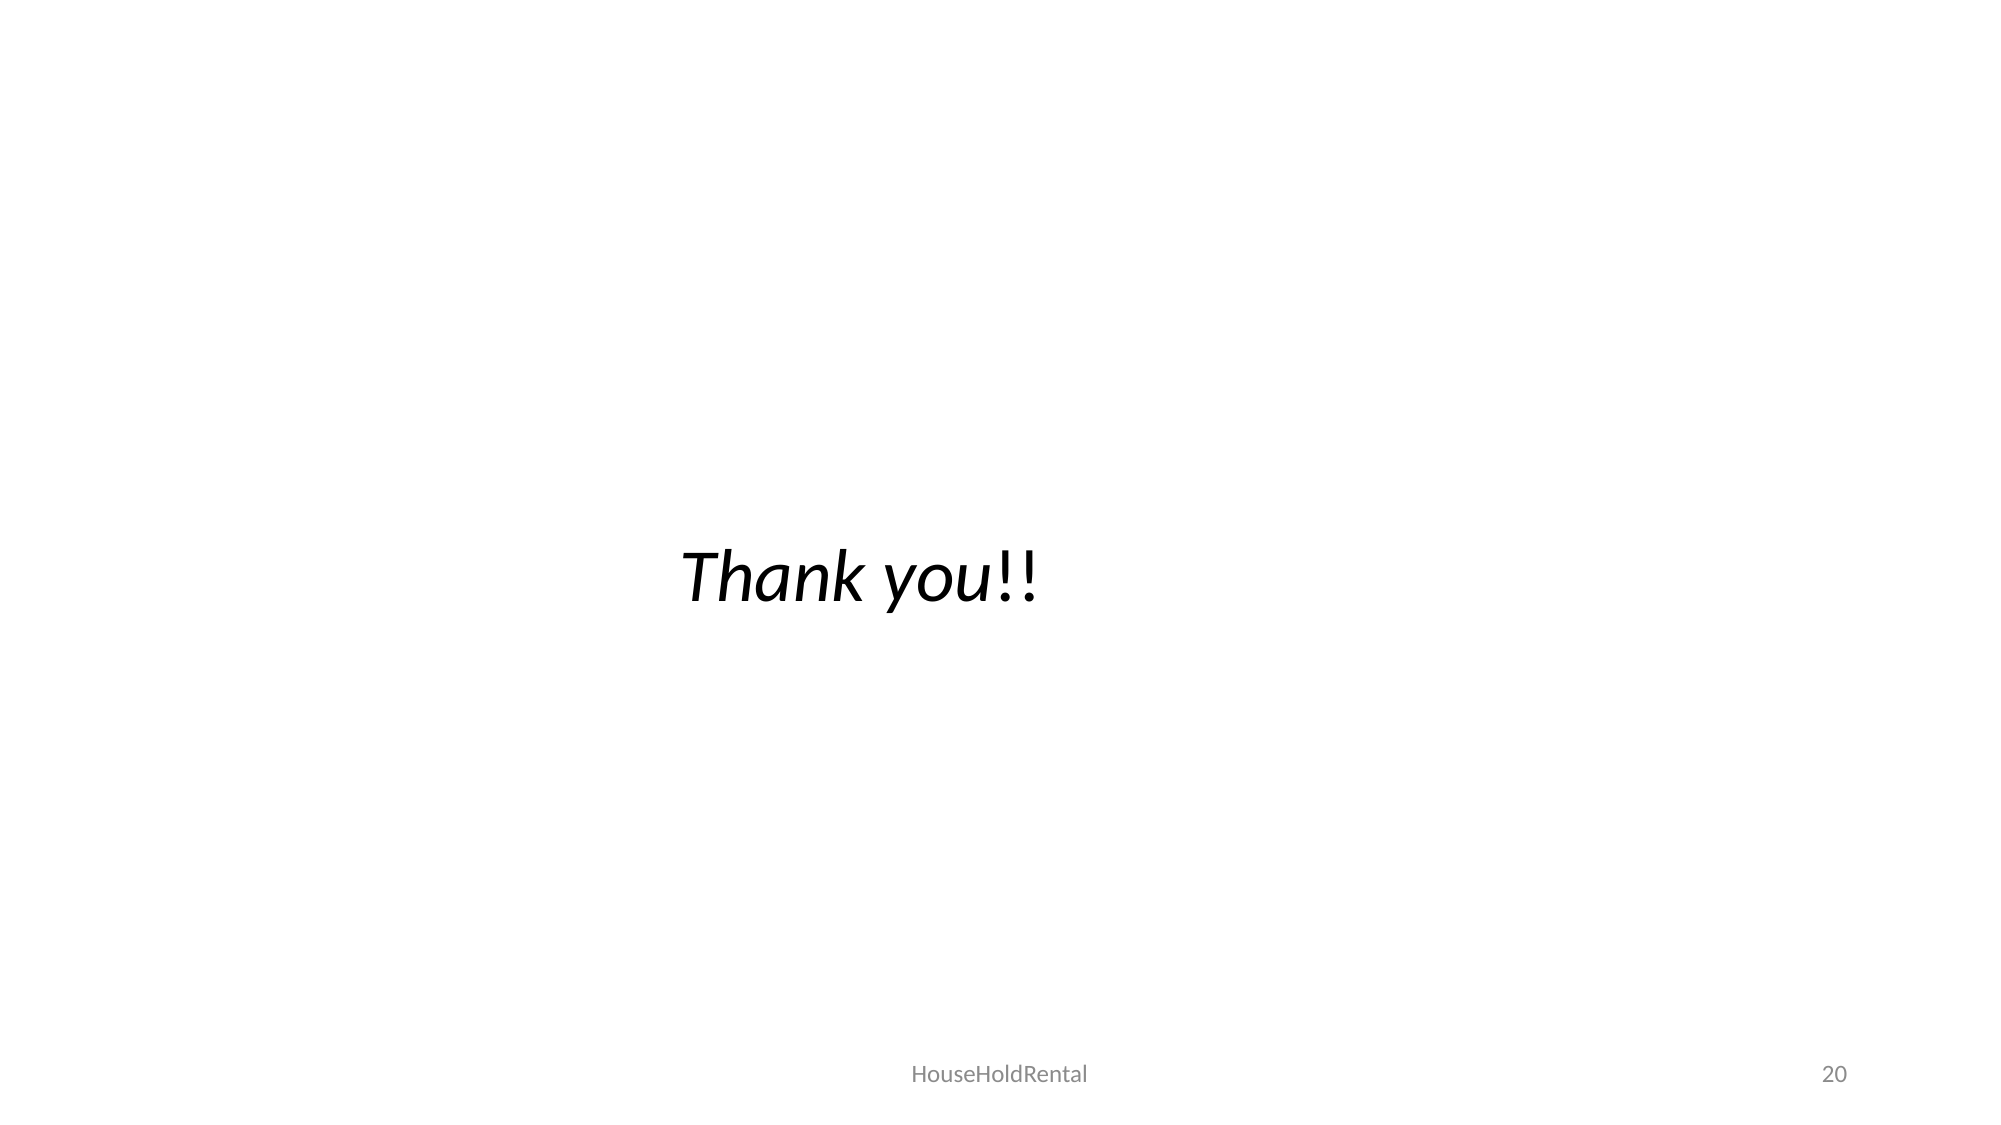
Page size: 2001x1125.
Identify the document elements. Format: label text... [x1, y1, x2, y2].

text_box Thank you!! [665, 518, 1117, 624]
footer HouseHoldRental [662, 1042, 1338, 1103]
slide_number 20 [1412, 1042, 1863, 1103]
